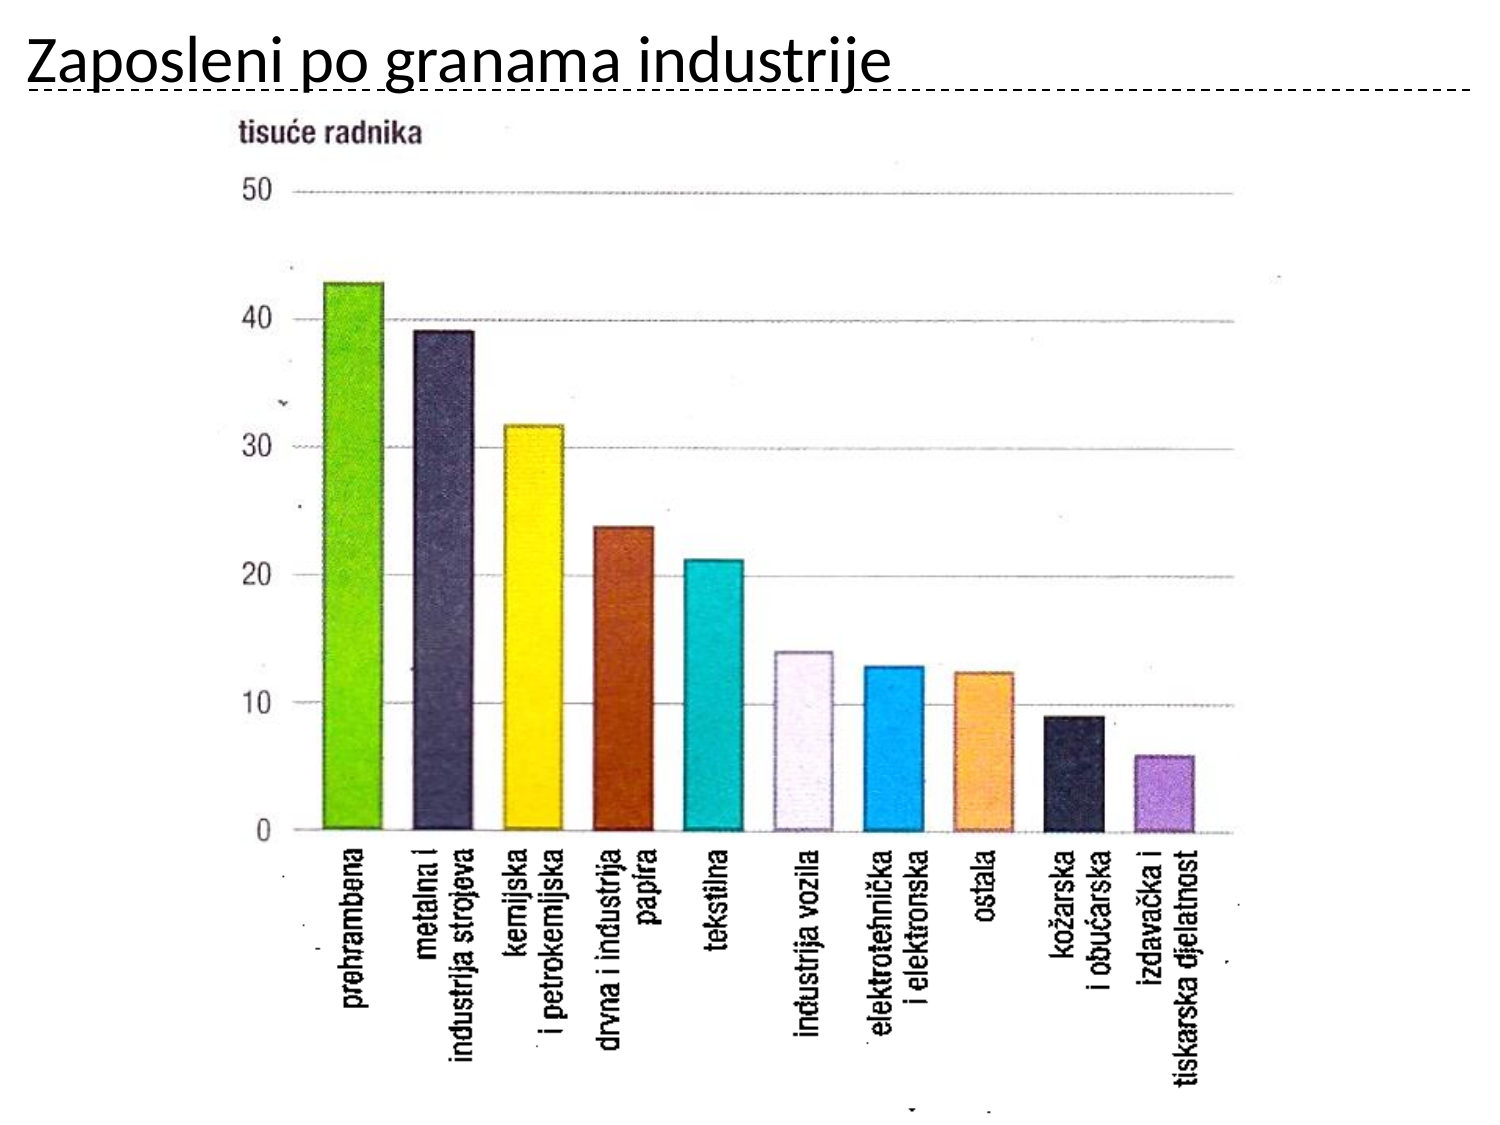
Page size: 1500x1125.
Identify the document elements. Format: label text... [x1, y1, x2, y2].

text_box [217, 110, 1283, 1118]
title Zaposleni po granama industrije [11, 8, 1465, 104]
